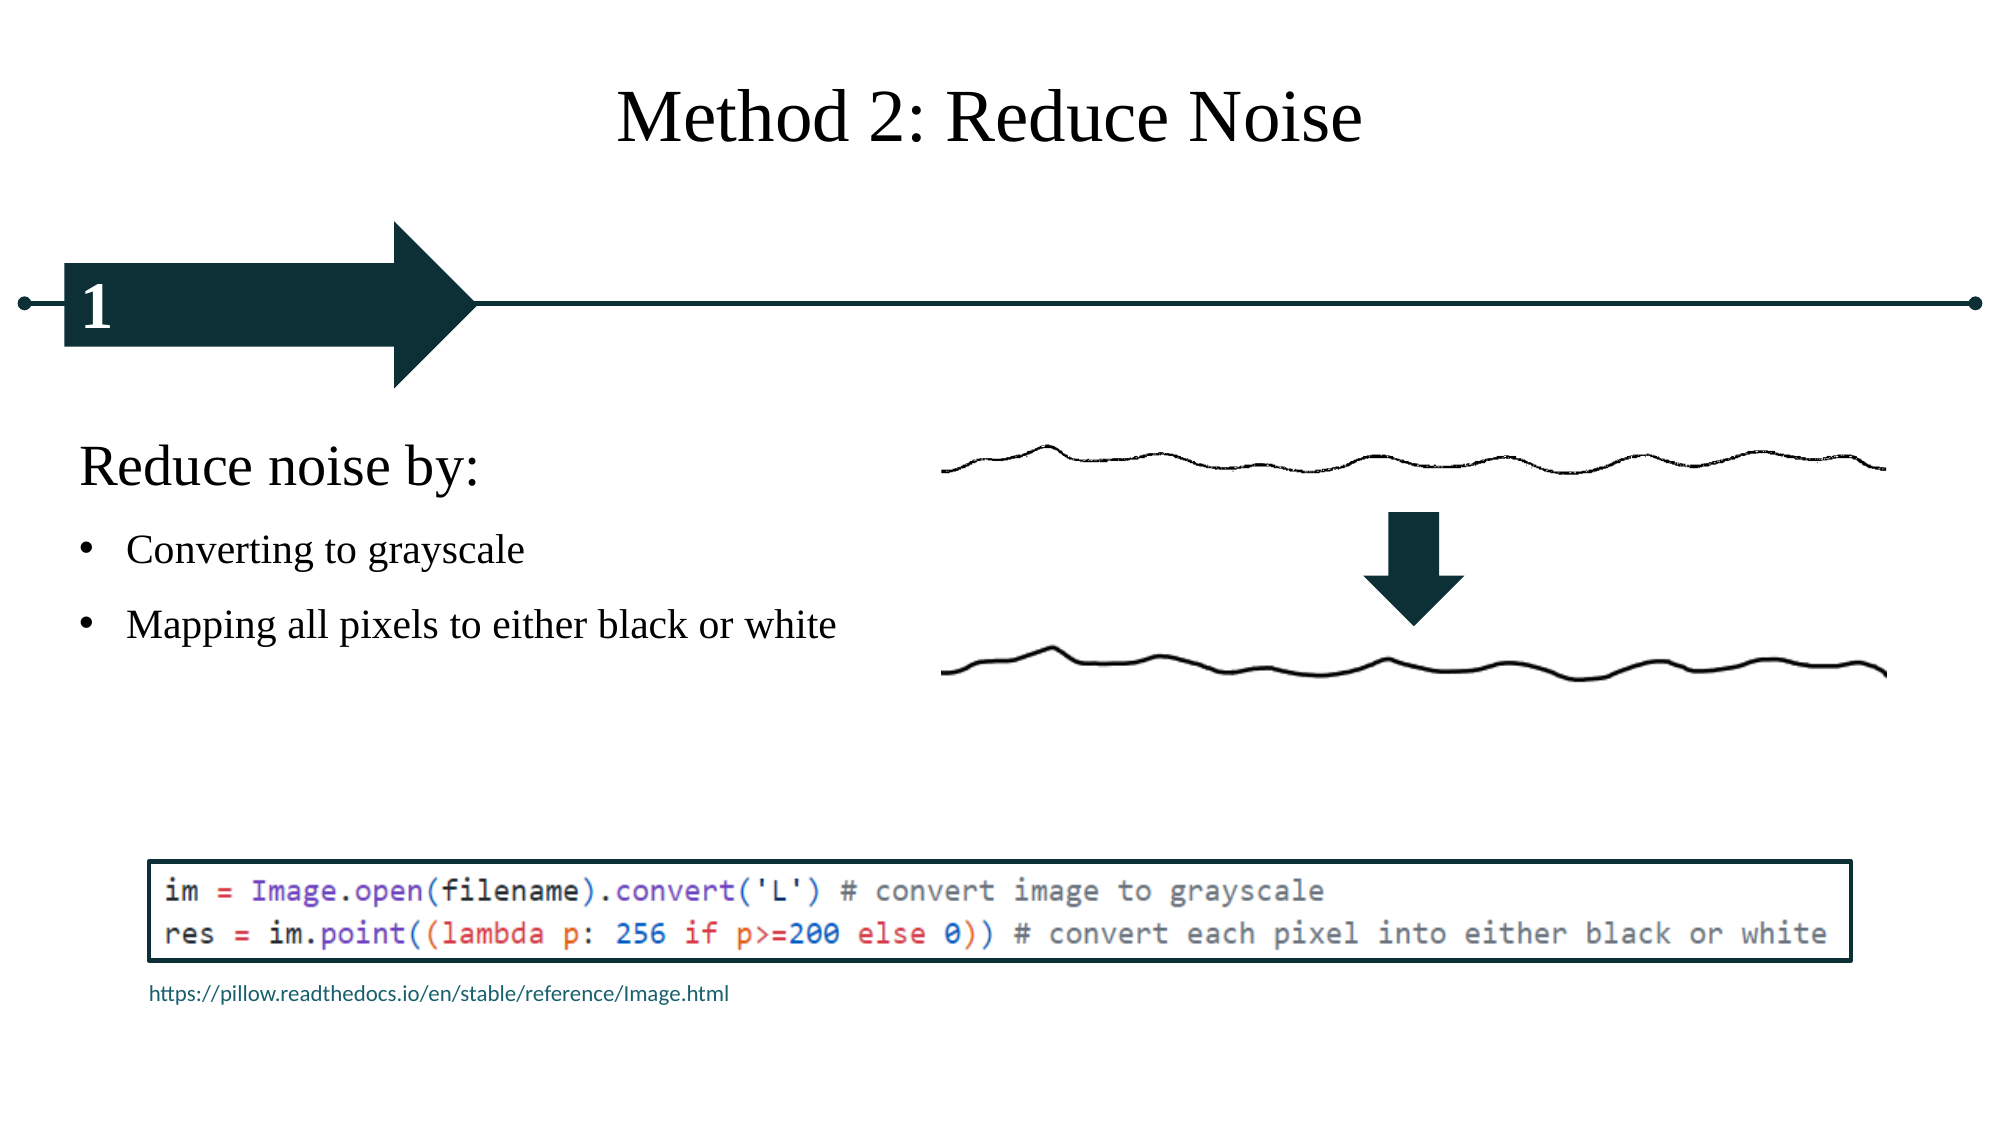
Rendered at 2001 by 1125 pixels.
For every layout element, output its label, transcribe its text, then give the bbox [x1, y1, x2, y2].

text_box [24, 221, 1976, 389]
text_box Reduce noise by: Converting to grayscale Mapping all pixels to either black or white [64, 419, 1723, 655]
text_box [133, 863, 1849, 1015]
text_box Method 2: Reduce Noise [0, 58, 2000, 164]
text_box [941, 437, 1887, 692]
